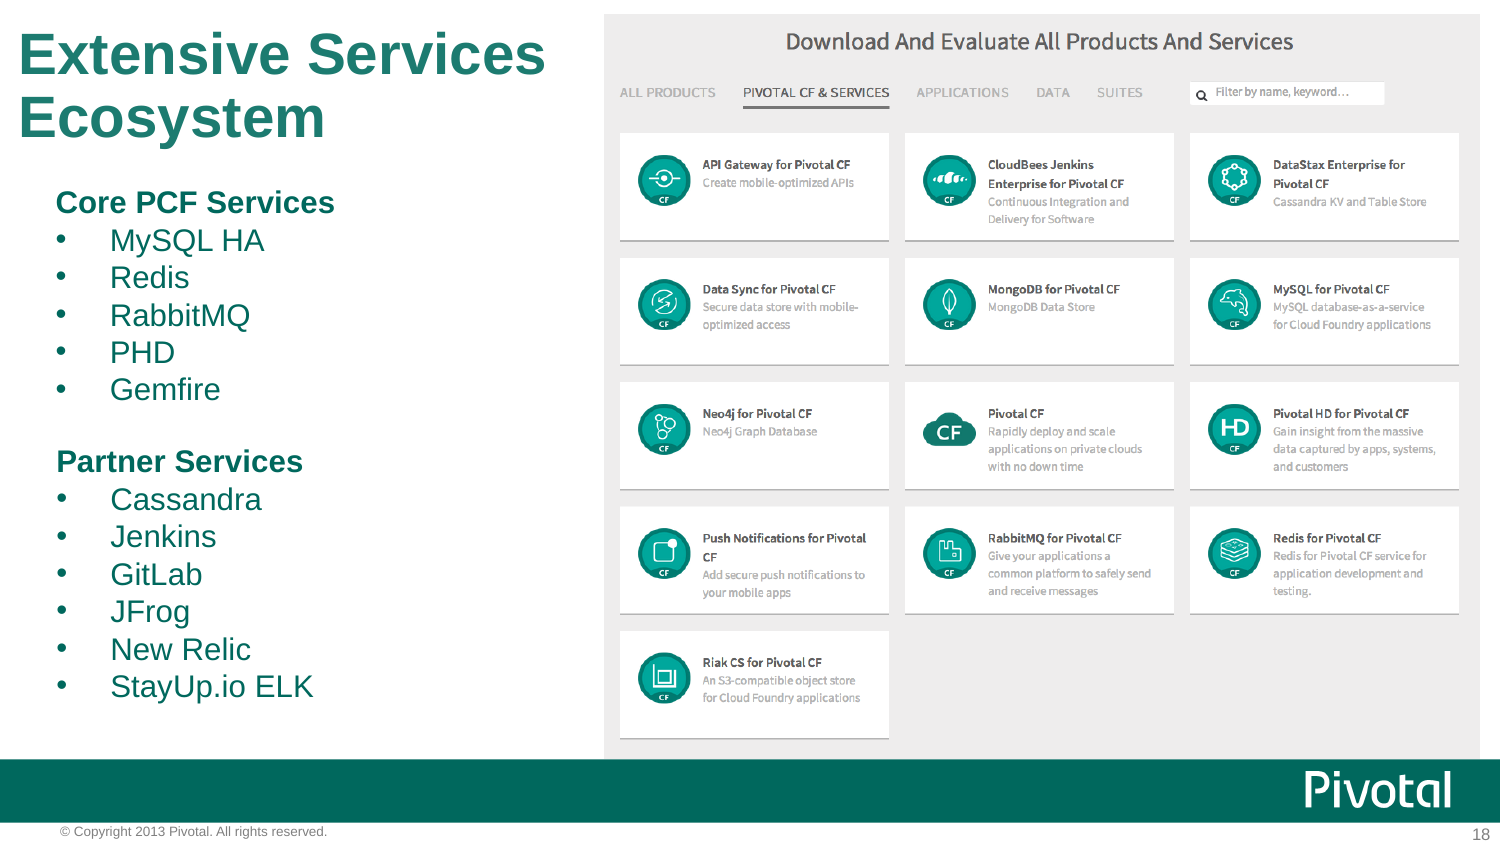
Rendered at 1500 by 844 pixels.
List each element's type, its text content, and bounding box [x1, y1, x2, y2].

text_box Partner Services Cassandra Jenkins GitLab JFrog New Relic StayUp.io ELK [20, 426, 598, 760]
text_box Core PCF Services MySQL HA Redis RabbitMQ PHD Gemfire [19, 167, 598, 427]
picture [603, 14, 1480, 759]
picture [1304, 768, 1452, 811]
title Extensive Services Ecosystem [18, 24, 598, 103]
